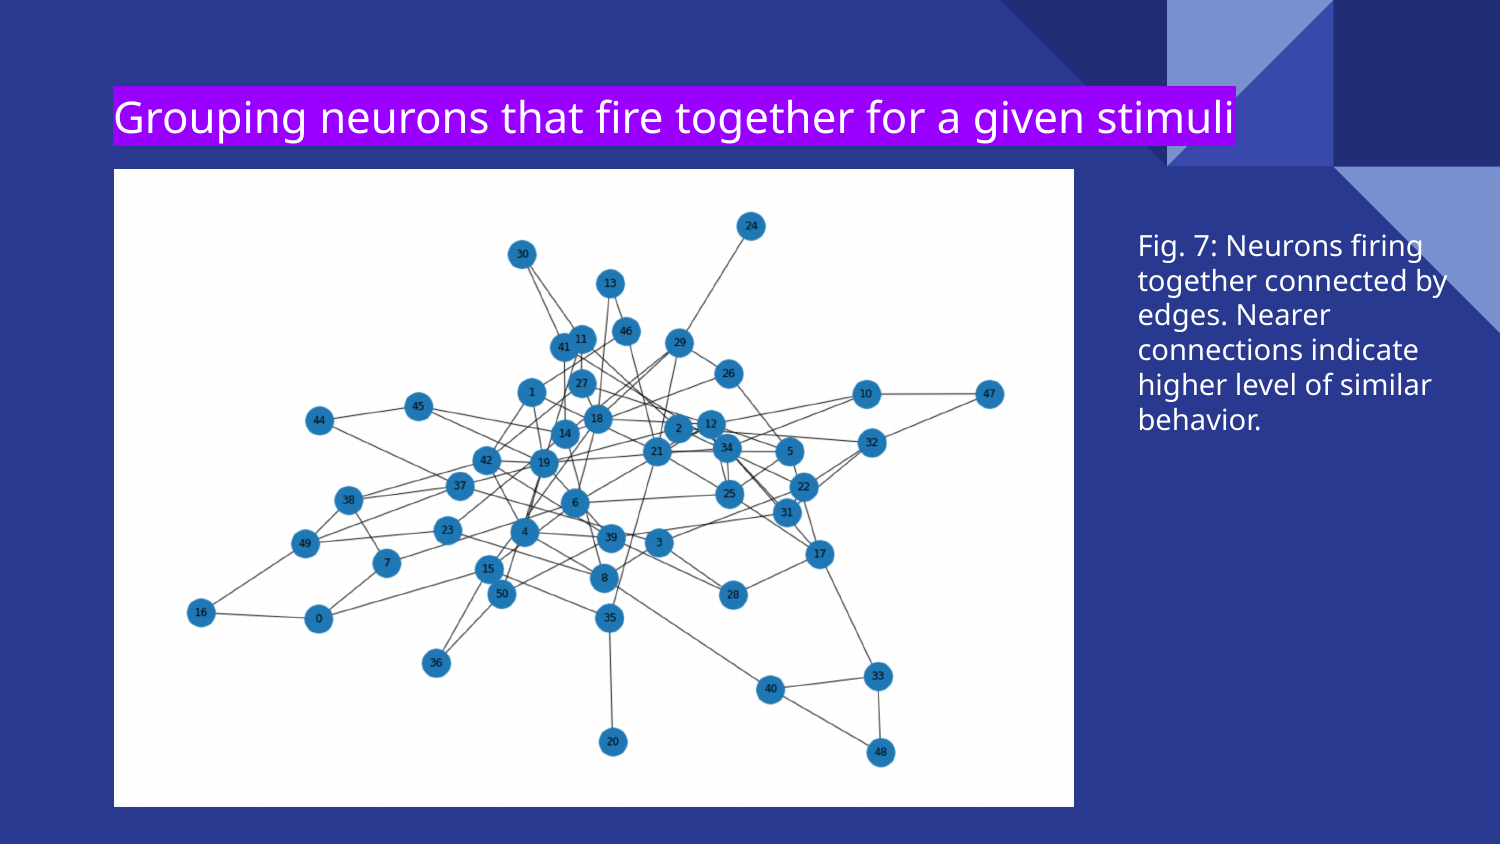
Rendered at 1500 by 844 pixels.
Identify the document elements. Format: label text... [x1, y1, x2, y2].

subtitle Grouping neurons that fire together for a given stimuli [98, 74, 1447, 807]
text_box Fig. 7: Neurons firing together connected by edges. Nearer connections indicate higher level of similar behavior. [1122, 211, 1470, 452]
picture [114, 169, 1075, 807]
